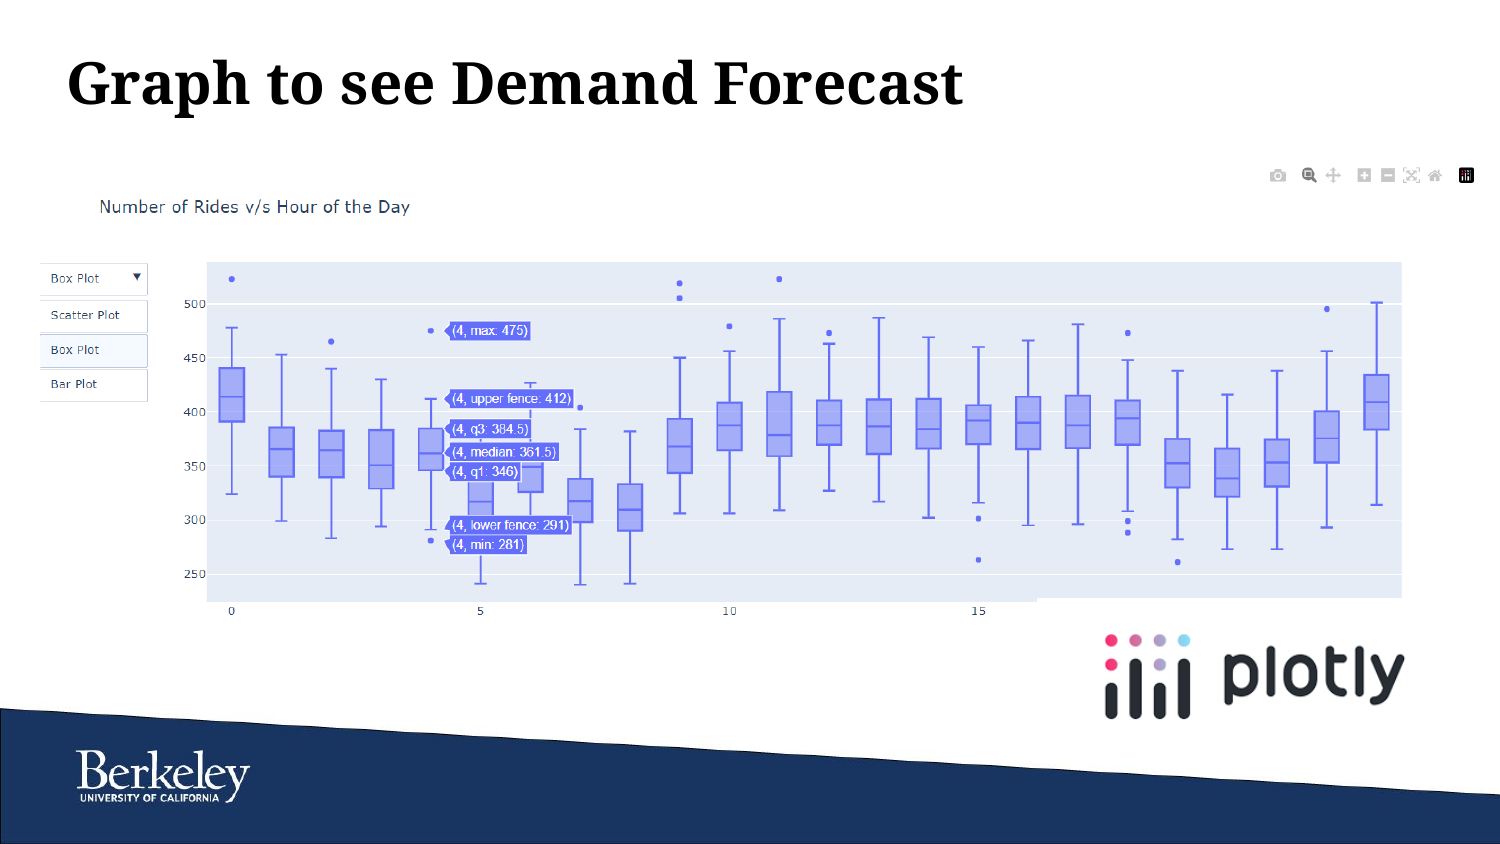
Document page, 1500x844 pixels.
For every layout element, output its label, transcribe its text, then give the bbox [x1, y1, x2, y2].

picture [0, 0, 1500, 844]
title Graph to see Demand Forecast [51, 30, 1449, 161]
